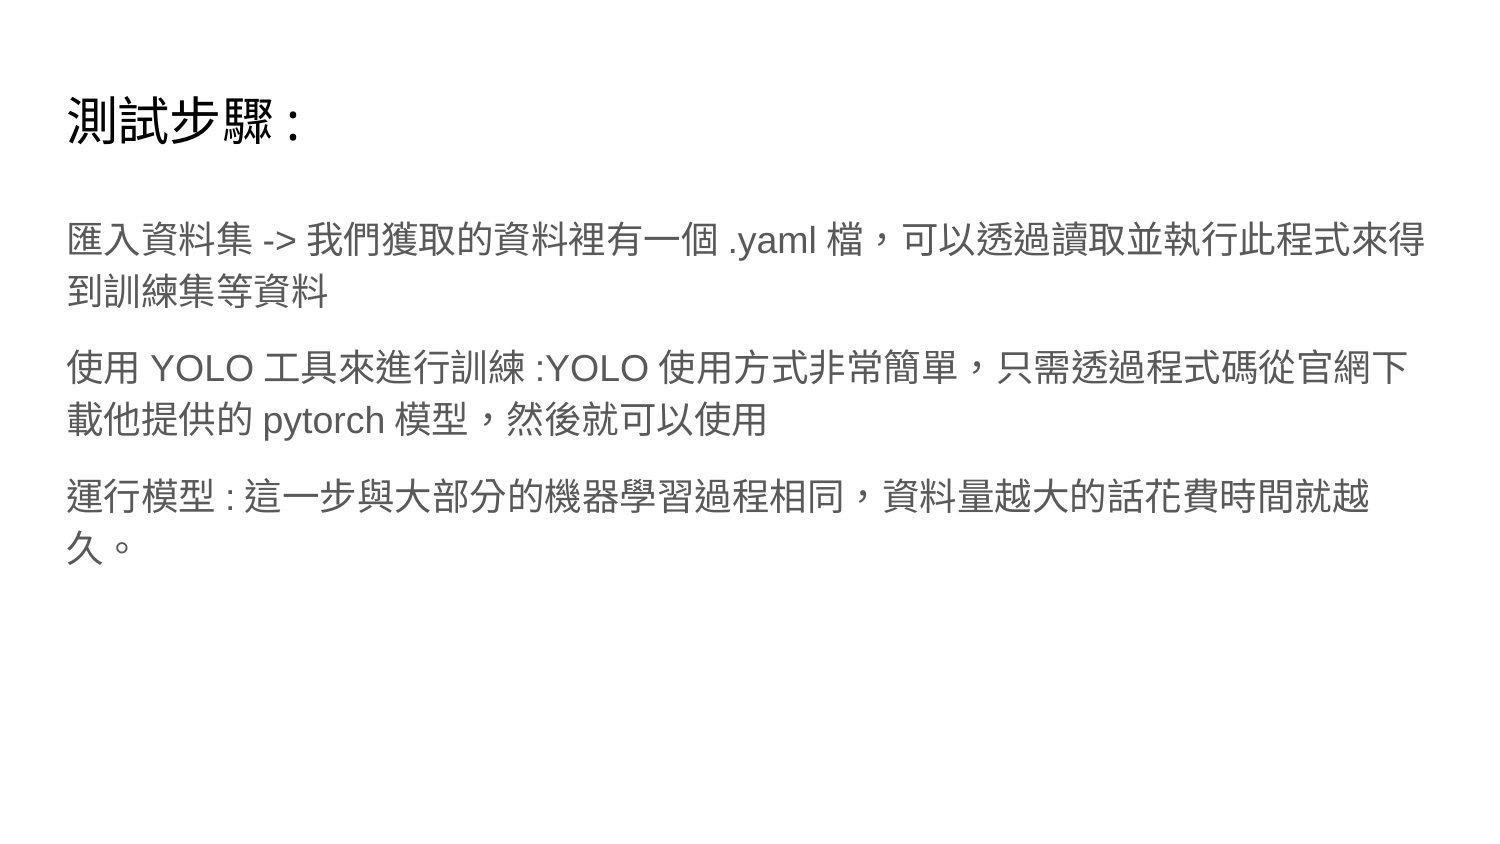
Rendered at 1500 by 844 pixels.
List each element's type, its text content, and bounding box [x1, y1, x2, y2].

title 測試步驟: [51, 72, 1449, 167]
list 匯入資料集->我們獲取的資料裡有一個.yaml檔，可以透過讀取並執行此程式來得到訓練集等資料 使用YOLO工具來進行訓練:YOLO使用方式非常簡單，只需透過程式碼從官網下載他提供的pytorch模型，然後就可以使用 運行模型:這一步與大部分的機器學習過程相同，資料量越大的話花費時間就越久。 [51, 194, 1449, 755]
